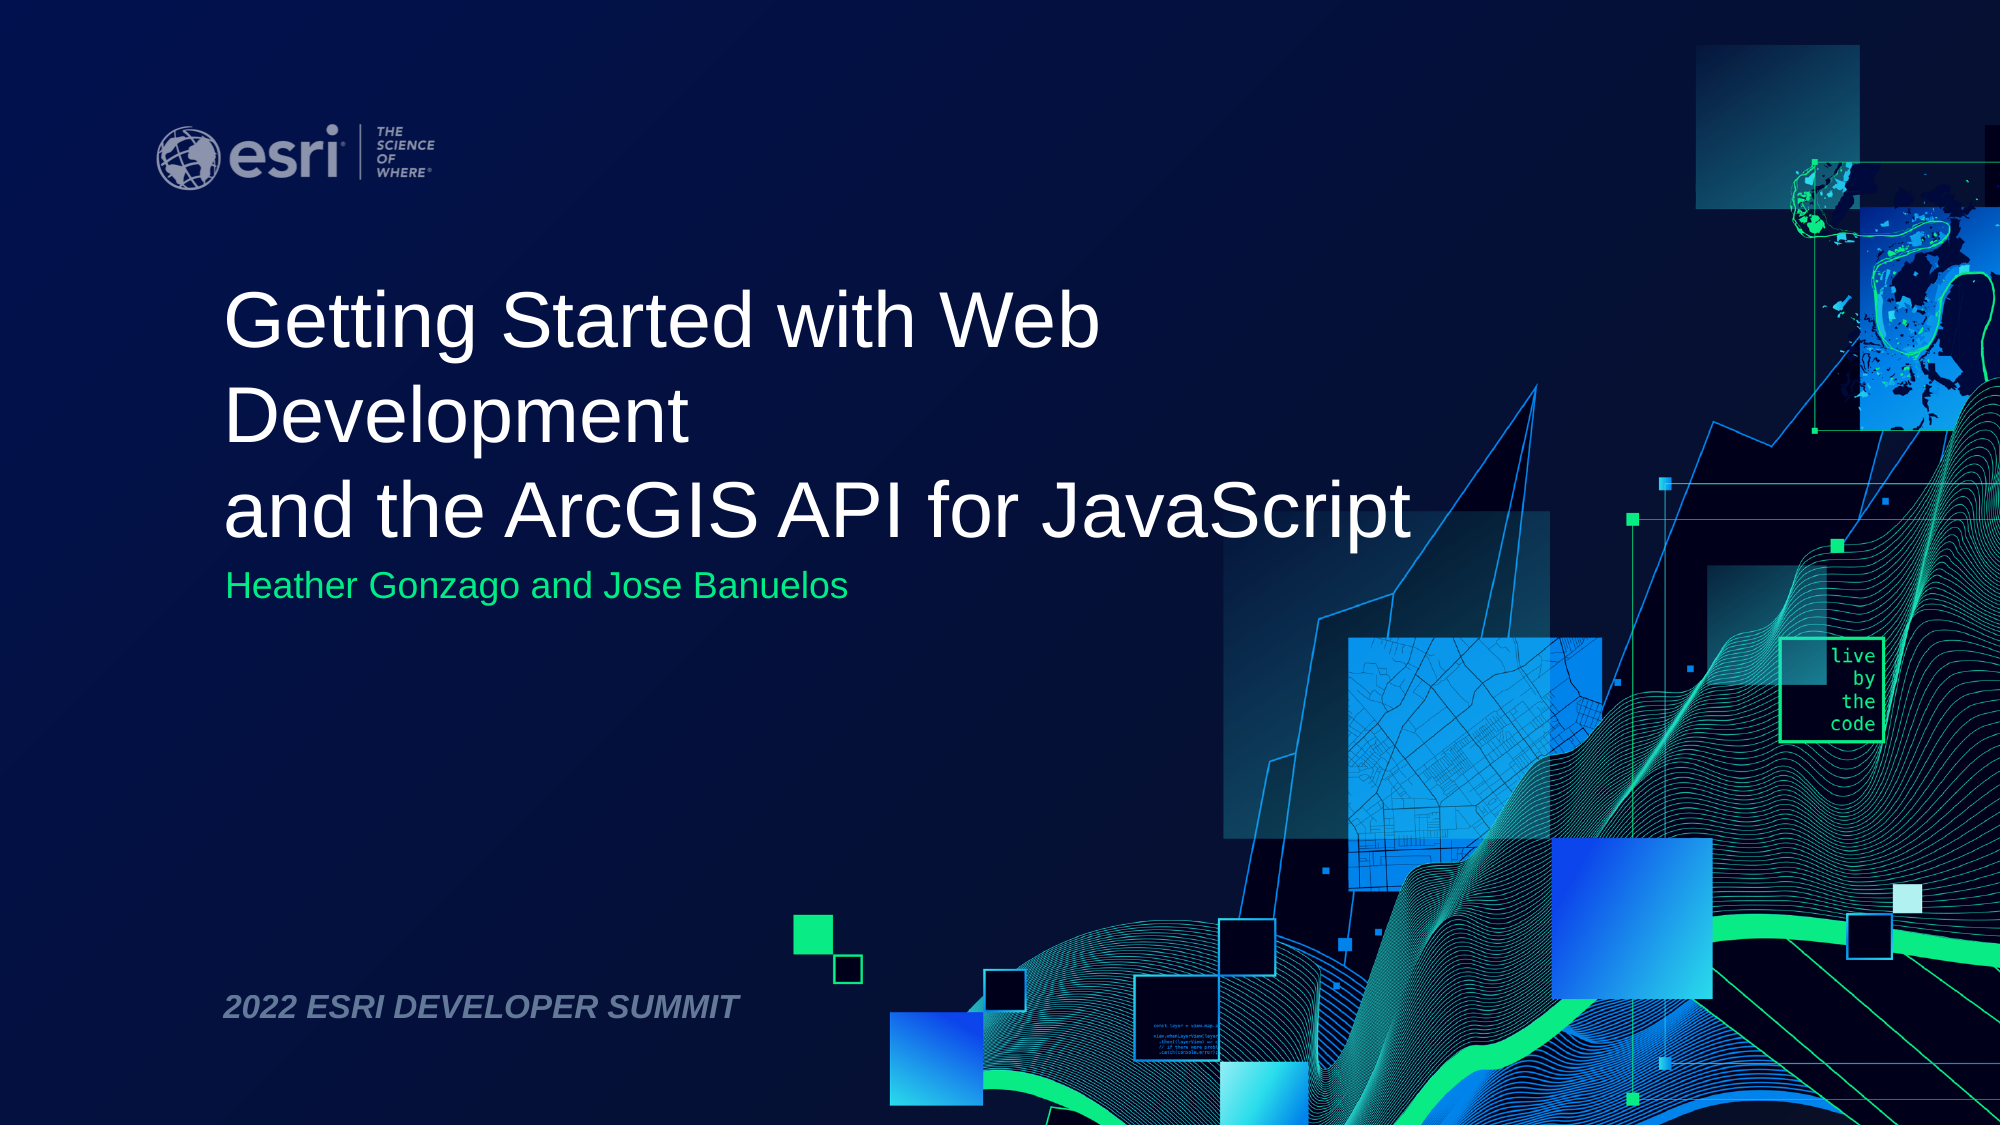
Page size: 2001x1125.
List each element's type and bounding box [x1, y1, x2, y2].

text_box [0, 0, 2000, 1125]
